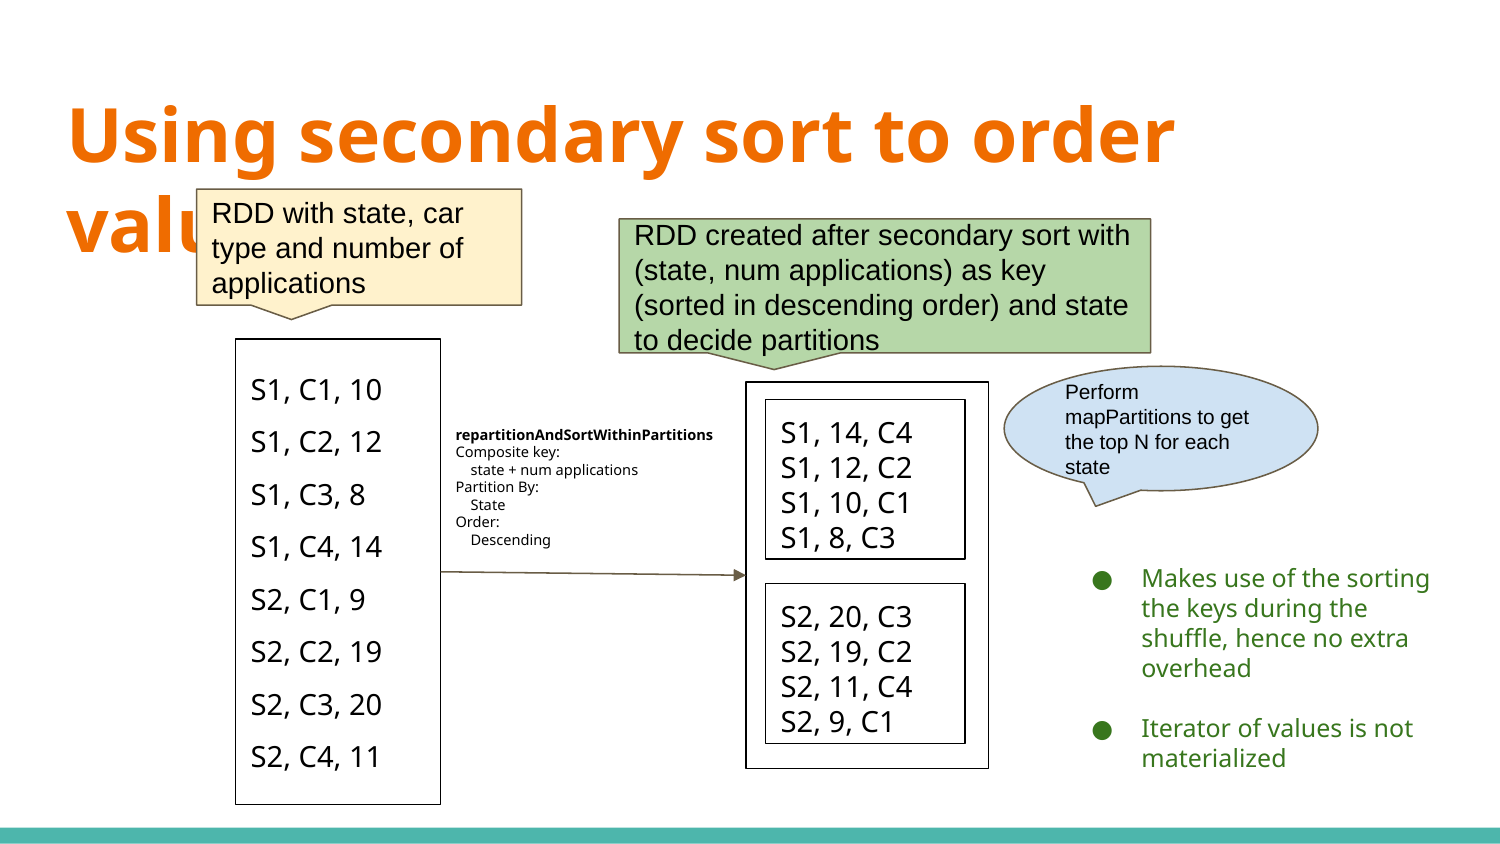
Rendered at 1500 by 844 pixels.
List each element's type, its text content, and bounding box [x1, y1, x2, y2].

text_box S1, 14, C4 S1, 12, C2 S1, 10, C1 S1, 8, C3 [765, 399, 966, 560]
title Using secondary sort to order values [51, 72, 1449, 189]
text_box S1, C1, 10 S1, C2, 12 S1, C3, 8 S1, C4, 14 S2, C1, 9 S2, C2, 19 S2, C3, 20 S2, C4, 11 [235, 338, 441, 805]
text_box S2, 20, C3 S2, 19, C2 S2, 11, C4 S2, 9, C1 [765, 583, 966, 744]
text_box Perform mapPartitions to get the top N for each state [1004, 366, 1318, 507]
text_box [440, 571, 747, 576]
text_box Makes use of the sorting the keys during the shuffle, hence no extra overhead Iterator of values is not materialized [1051, 548, 1456, 769]
text_box RDD with state, car type and number of applications [196, 189, 522, 320]
text_box [746, 382, 989, 769]
text_box repartitionAndSortWithinPartitions Composite key: state + num applications Partition By: State Order: Descending [440, 410, 731, 560]
text_box RDD created after secondary sort with (state, num applications) as key (sorted in descending order) and state to decide partitions [619, 218, 1151, 370]
